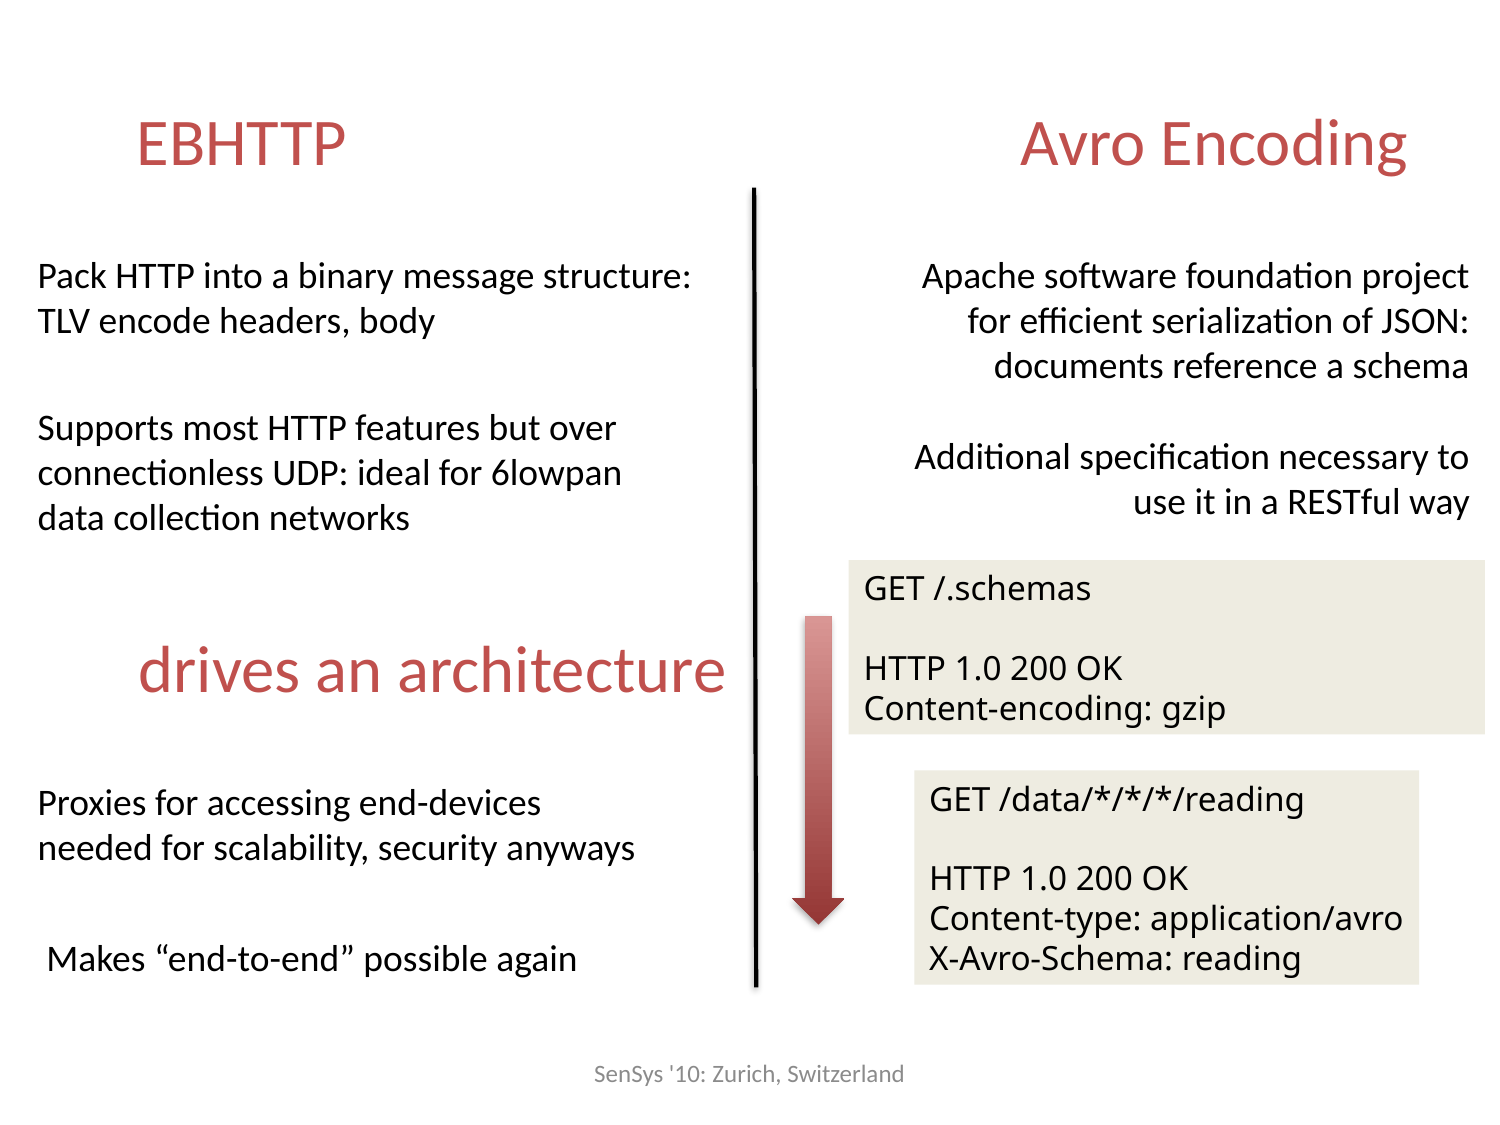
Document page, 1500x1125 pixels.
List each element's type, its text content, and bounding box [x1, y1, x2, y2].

text_box Proxies for accessing end-devices needed for scalability, security anyways [23, 770, 680, 876]
text_box Avro Encoding [1005, 91, 1423, 187]
text_box Apache software foundation project for efficient serialization of JSON: documents reference a schema [866, 243, 1485, 394]
text_box drives an architecture [123, 618, 742, 714]
text_box EBHTTP [122, 91, 363, 187]
text_box Pack HTTP into a binary message structure: TLV encode headers, body [23, 243, 723, 349]
footer SenSys '10: Zurich, Switzerland [512, 1042, 988, 1103]
text_box Additional specification necessary to use it in a RESTful way [866, 424, 1485, 530]
text_box GET /.schemas HTTP 1.0 200 OK Content-encoding: gzip [848, 560, 1485, 735]
text_box Makes “end-to-end” possible again [31, 926, 594, 987]
text_box [791, 615, 846, 926]
text_box Supports most HTTP features but over connectionless UDP: ideal for 6lowpan data collection networks [22, 395, 659, 545]
text_box GET /data/*/*/*/reading HTTP 1.0 200 OK Content-type: application/avro X-Avro-Schema: reading [914, 770, 1420, 985]
